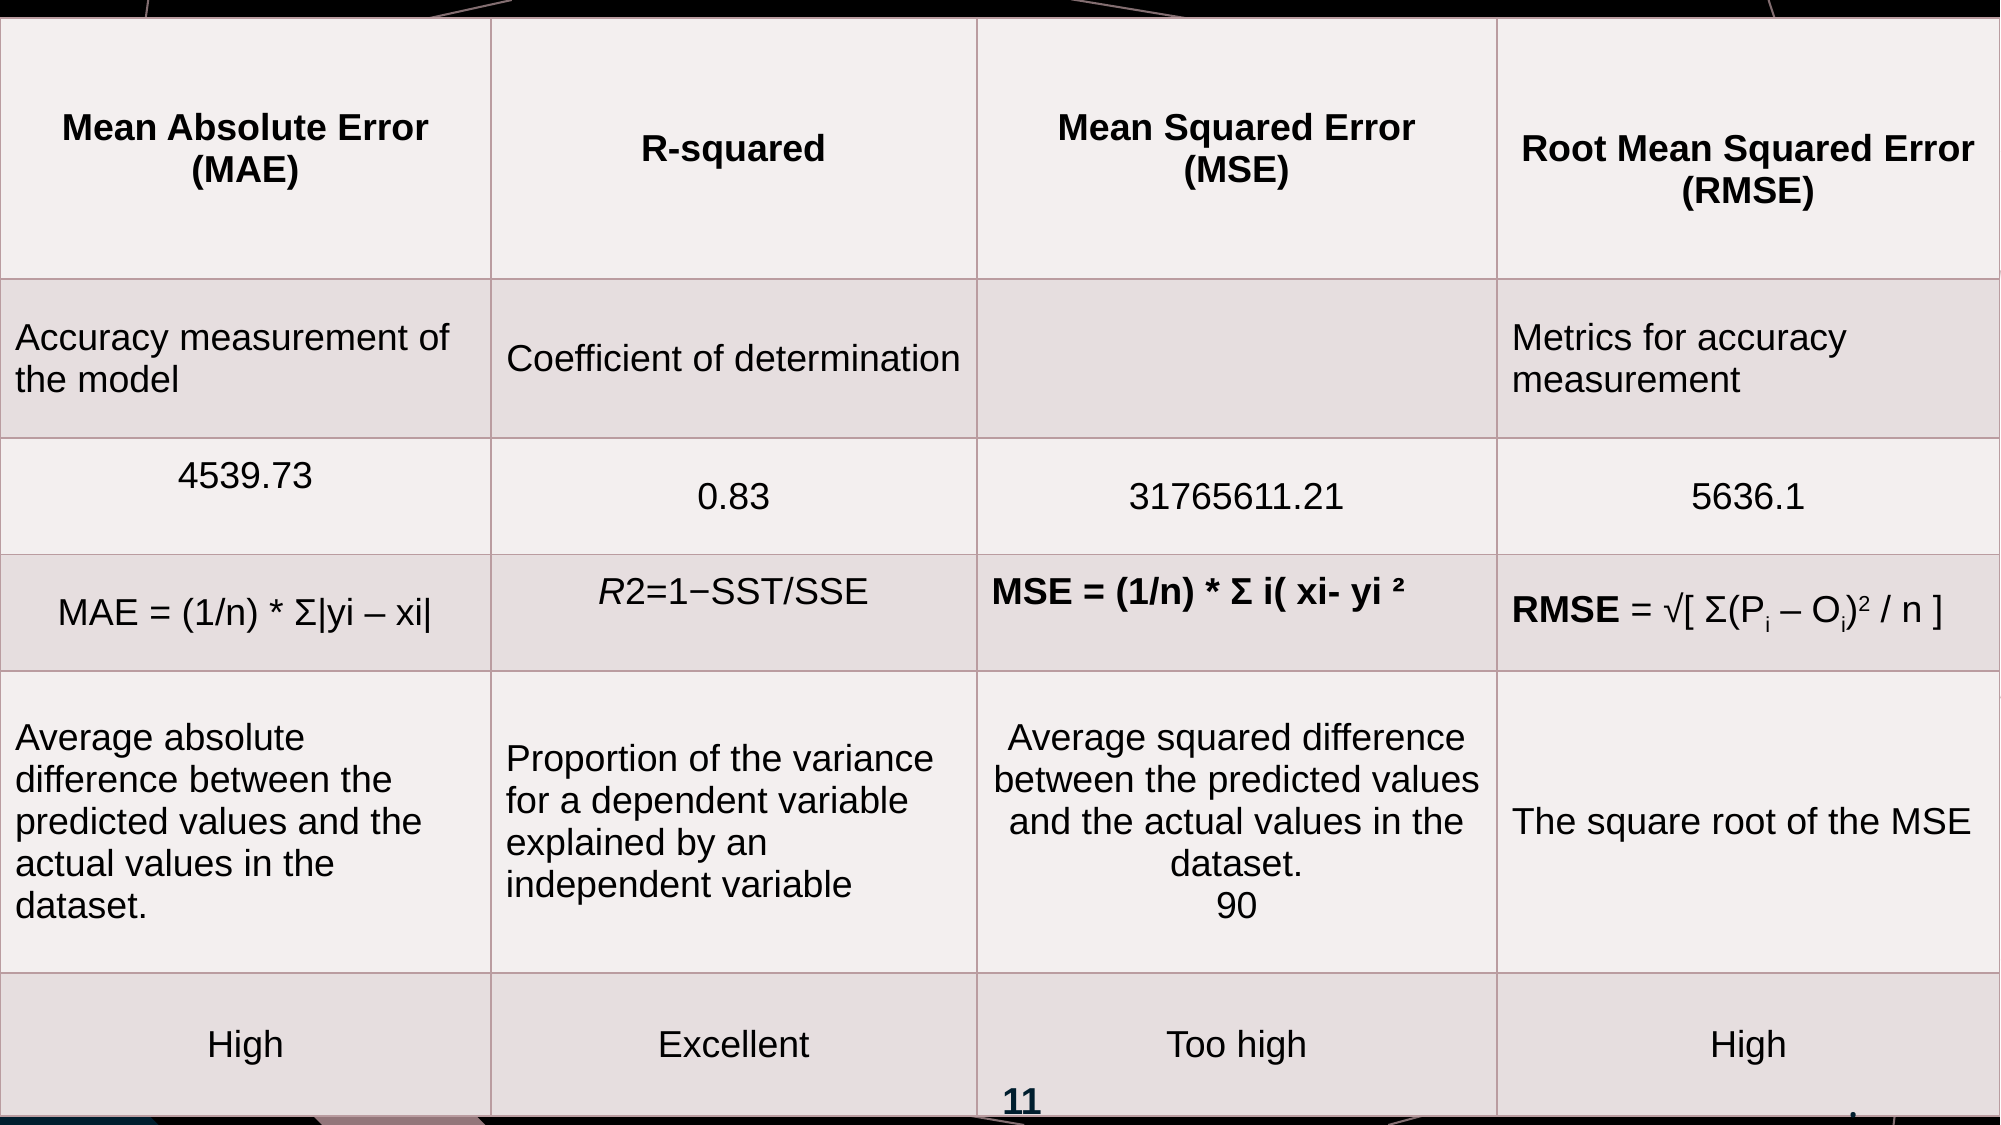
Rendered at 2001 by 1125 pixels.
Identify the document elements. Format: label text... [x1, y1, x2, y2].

table_cell Too high [978, 974, 1496, 1049]
table_cell 5636.1 [1498, 439, 1999, 554]
table_cell [978, 280, 1496, 437]
table_cell 0.83 [492, 439, 976, 554]
slide_number . [1185, 1071, 1874, 1125]
table_cell R2=1−SST/SSE​ [492, 555, 976, 670]
table_header R-squared [492, 19, 976, 278]
table_cell The square root of the MSE [1498, 672, 1999, 972]
table_cell MSE = (1/n) * Σ i( xi- yi ² [978, 555, 1496, 670]
table_cell Proportion of the variance for a dependent variable explained by an independent variable [492, 672, 976, 972]
table_header Mean Absolute Error (MAE) [1, 19, 490, 278]
table_cell Metrics for accuracy measurement [1498, 280, 1999, 437]
table_header Root Mean Squared Error (RMSE) [1498, 19, 1999, 278]
table_cell 31765611.21 [978, 439, 1496, 554]
table_cell Average absolute difference between the predicted values and the actual values in the dataset. [1, 672, 490, 972]
slide_number 11 [0, 1049, 2000, 1125]
table_cell Accuracy measurement of the model [1, 280, 490, 437]
table_cell 4539.73 [1, 439, 490, 554]
table_cell Excellent [492, 974, 976, 1049]
table_header Mean Squared Error (MSE) [978, 19, 1496, 278]
table_cell RMSE = √[ Σ(Pi – Oi)2 / n ] [1498, 555, 1999, 670]
table_cell Average squared difference between the predicted values and the actual values in the dataset. 90 [978, 672, 1496, 972]
table_cell Coefficient of determination [492, 280, 976, 437]
table_cell High [1, 974, 490, 1049]
table_cell High [1498, 974, 1999, 1049]
table_cell MAE = (1/n) * Σ|yi – xi| [1, 555, 490, 670]
